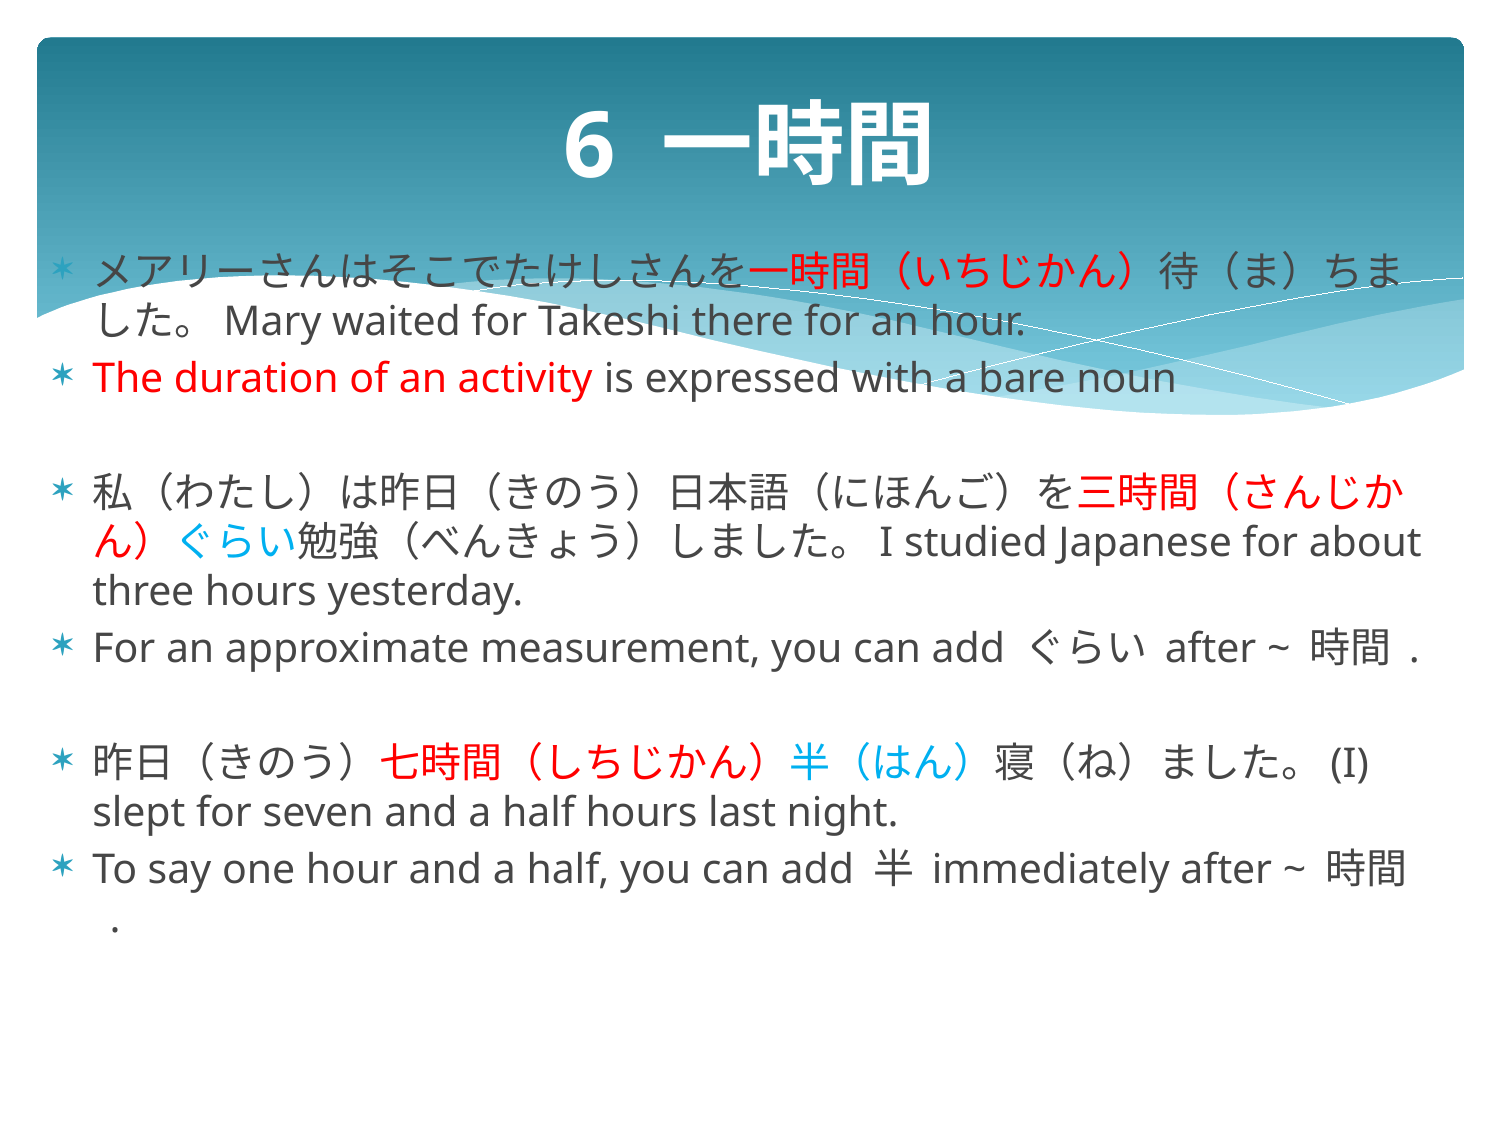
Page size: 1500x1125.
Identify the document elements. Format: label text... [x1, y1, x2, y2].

list メアリーさんはそこでたけしさんを一時間（いちじかん）待（ま）ちました。Mary waited for Takeshi there for an hour. The duration of an activity is expressed with a bare noun 私（わたし）は昨日（きのう）日本語（にほんご）を三時間（さんじかん）ぐらい勉強（べんきょう）しました。I studied Japanese for about three hours yesterday. For an approximate measurement, you can add ぐらい after ~ 時間 . 昨日（きのう）七時間（しちじかん）半（はん）寝（ね）ました。(I) slept for seven and a half hours last night. To say one hour and a half, you can add 半 immediately after ~ 時間 . [37, 237, 1450, 1005]
title 6 一時間 [75, 55, 1425, 225]
